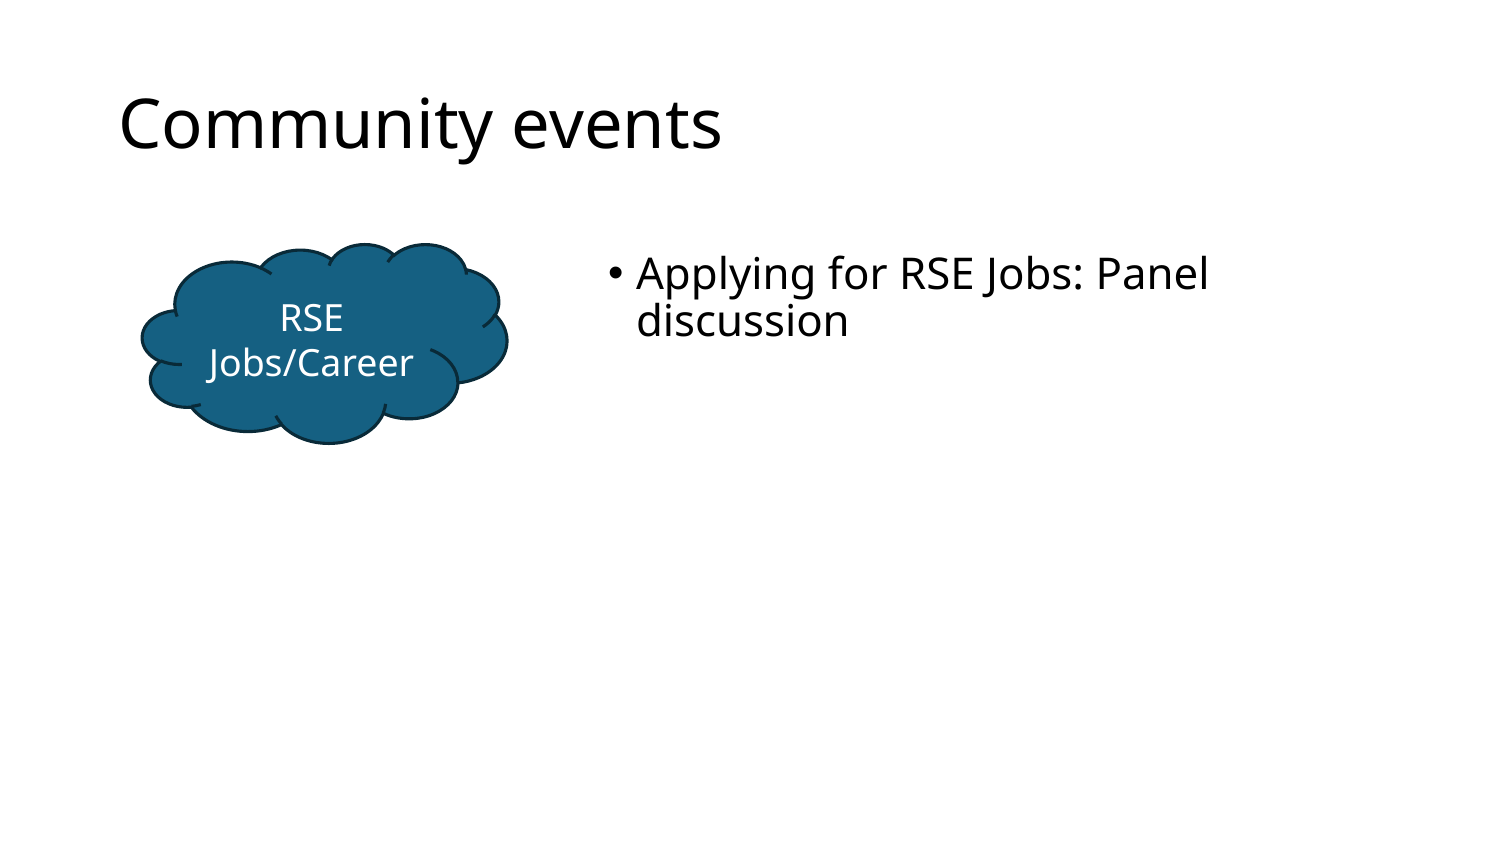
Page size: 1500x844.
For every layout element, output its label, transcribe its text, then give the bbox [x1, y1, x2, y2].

title Community events [103, 44, 1397, 208]
list Applying for RSE Jobs: Panel discussion [593, 243, 1438, 759]
text_box RSE Jobs/Career [140, 242, 509, 446]
